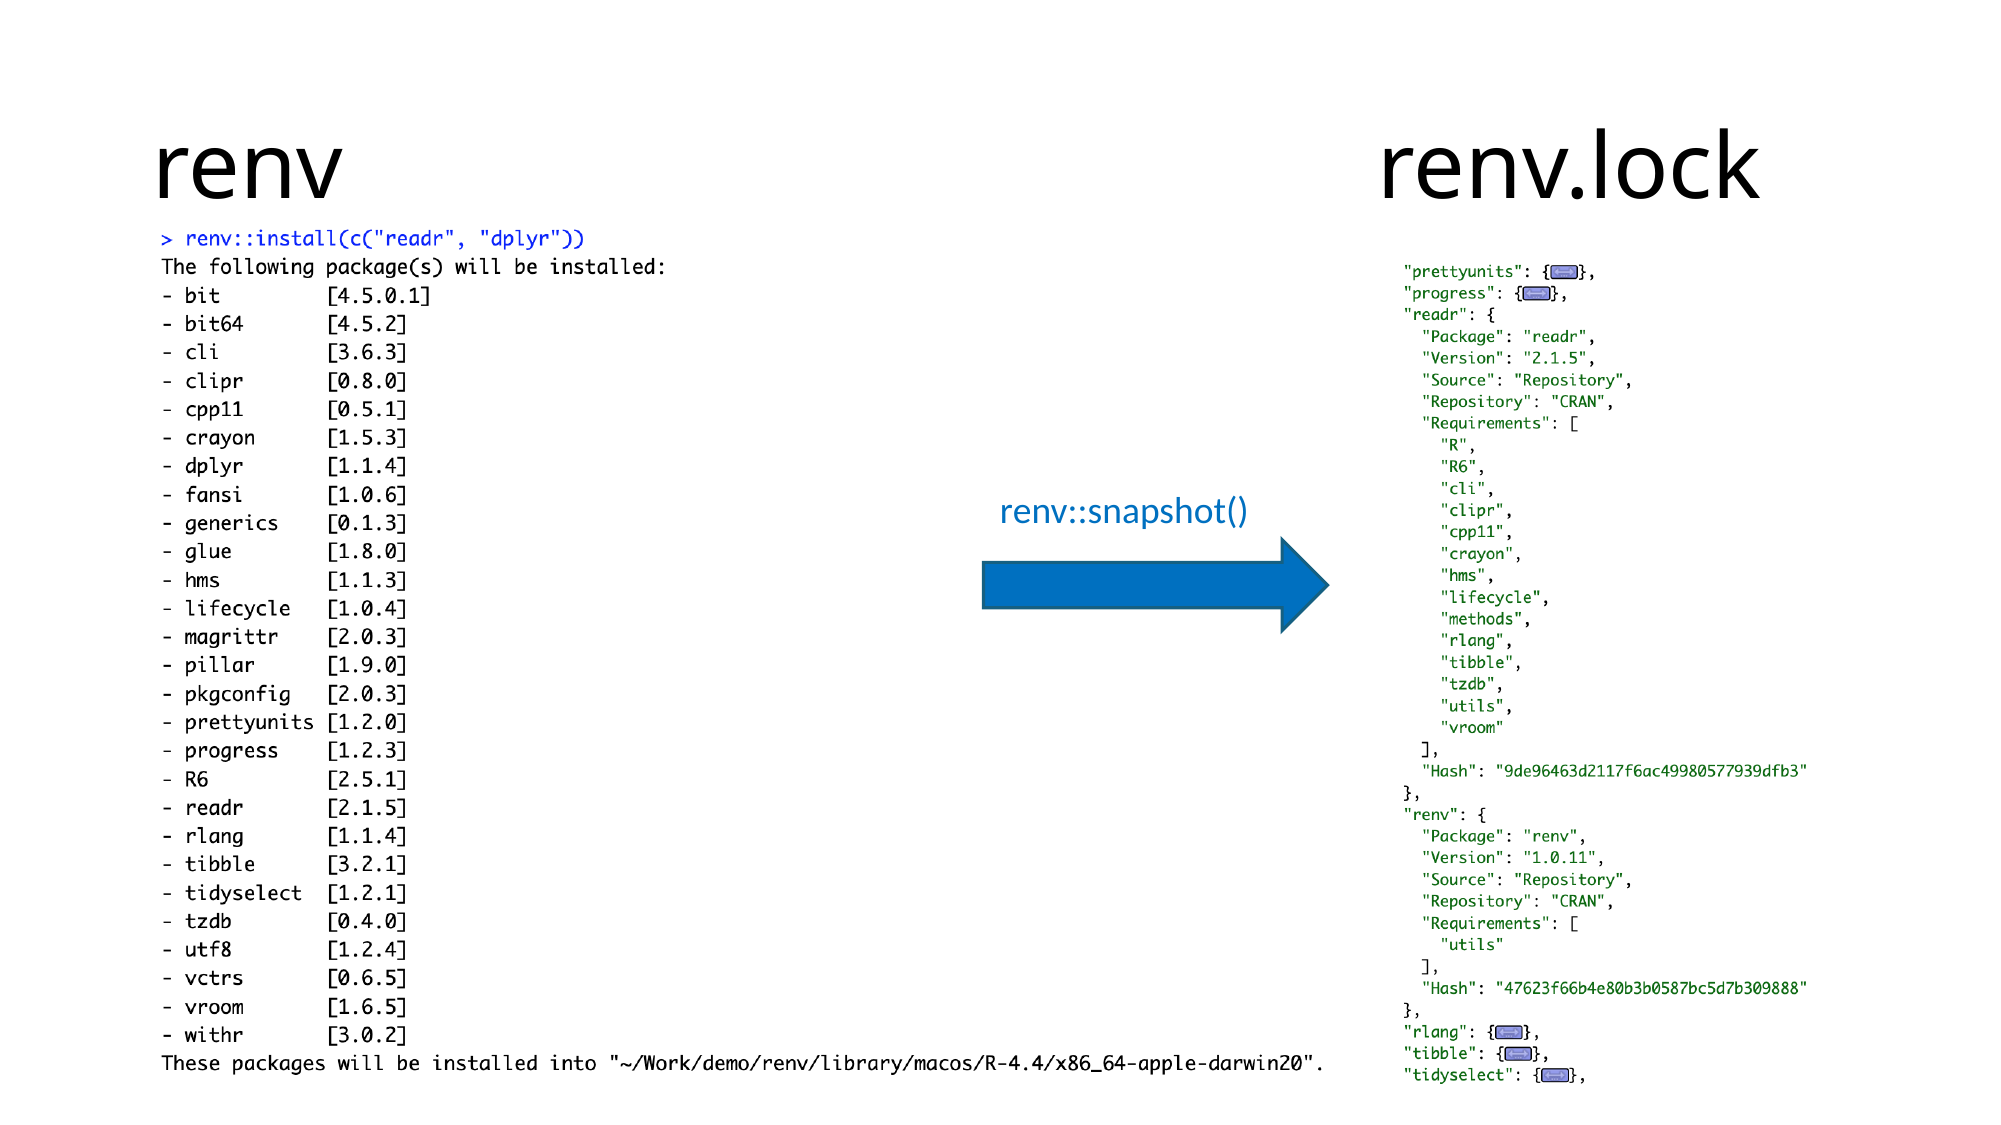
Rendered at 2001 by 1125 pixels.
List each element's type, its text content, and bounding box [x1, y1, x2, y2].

picture [1362, 261, 1917, 1087]
title renv [137, 59, 1362, 278]
text_box renv.lock [1362, 59, 1916, 261]
picture [153, 225, 1342, 1087]
